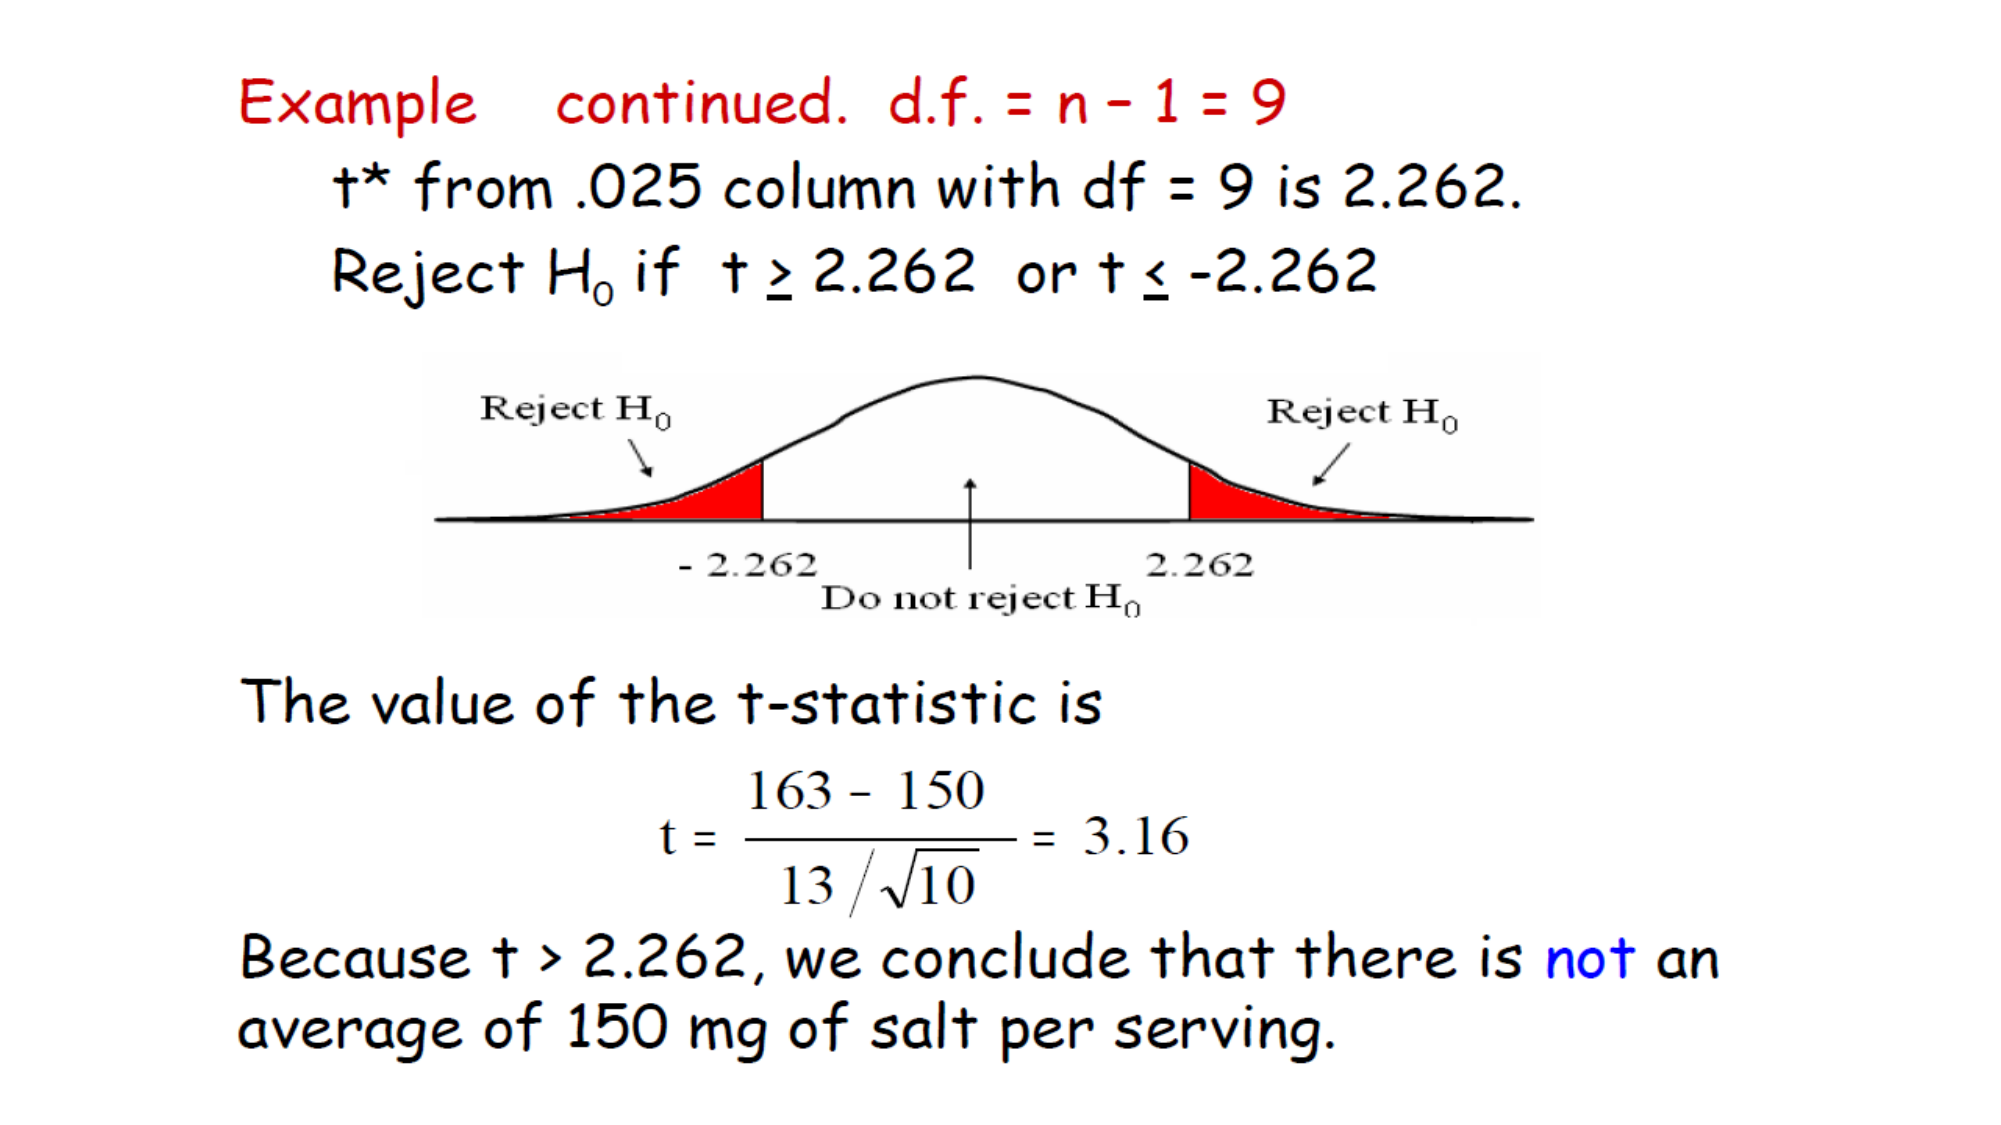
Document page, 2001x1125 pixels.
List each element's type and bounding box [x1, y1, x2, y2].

picture [217, 42, 1783, 1097]
